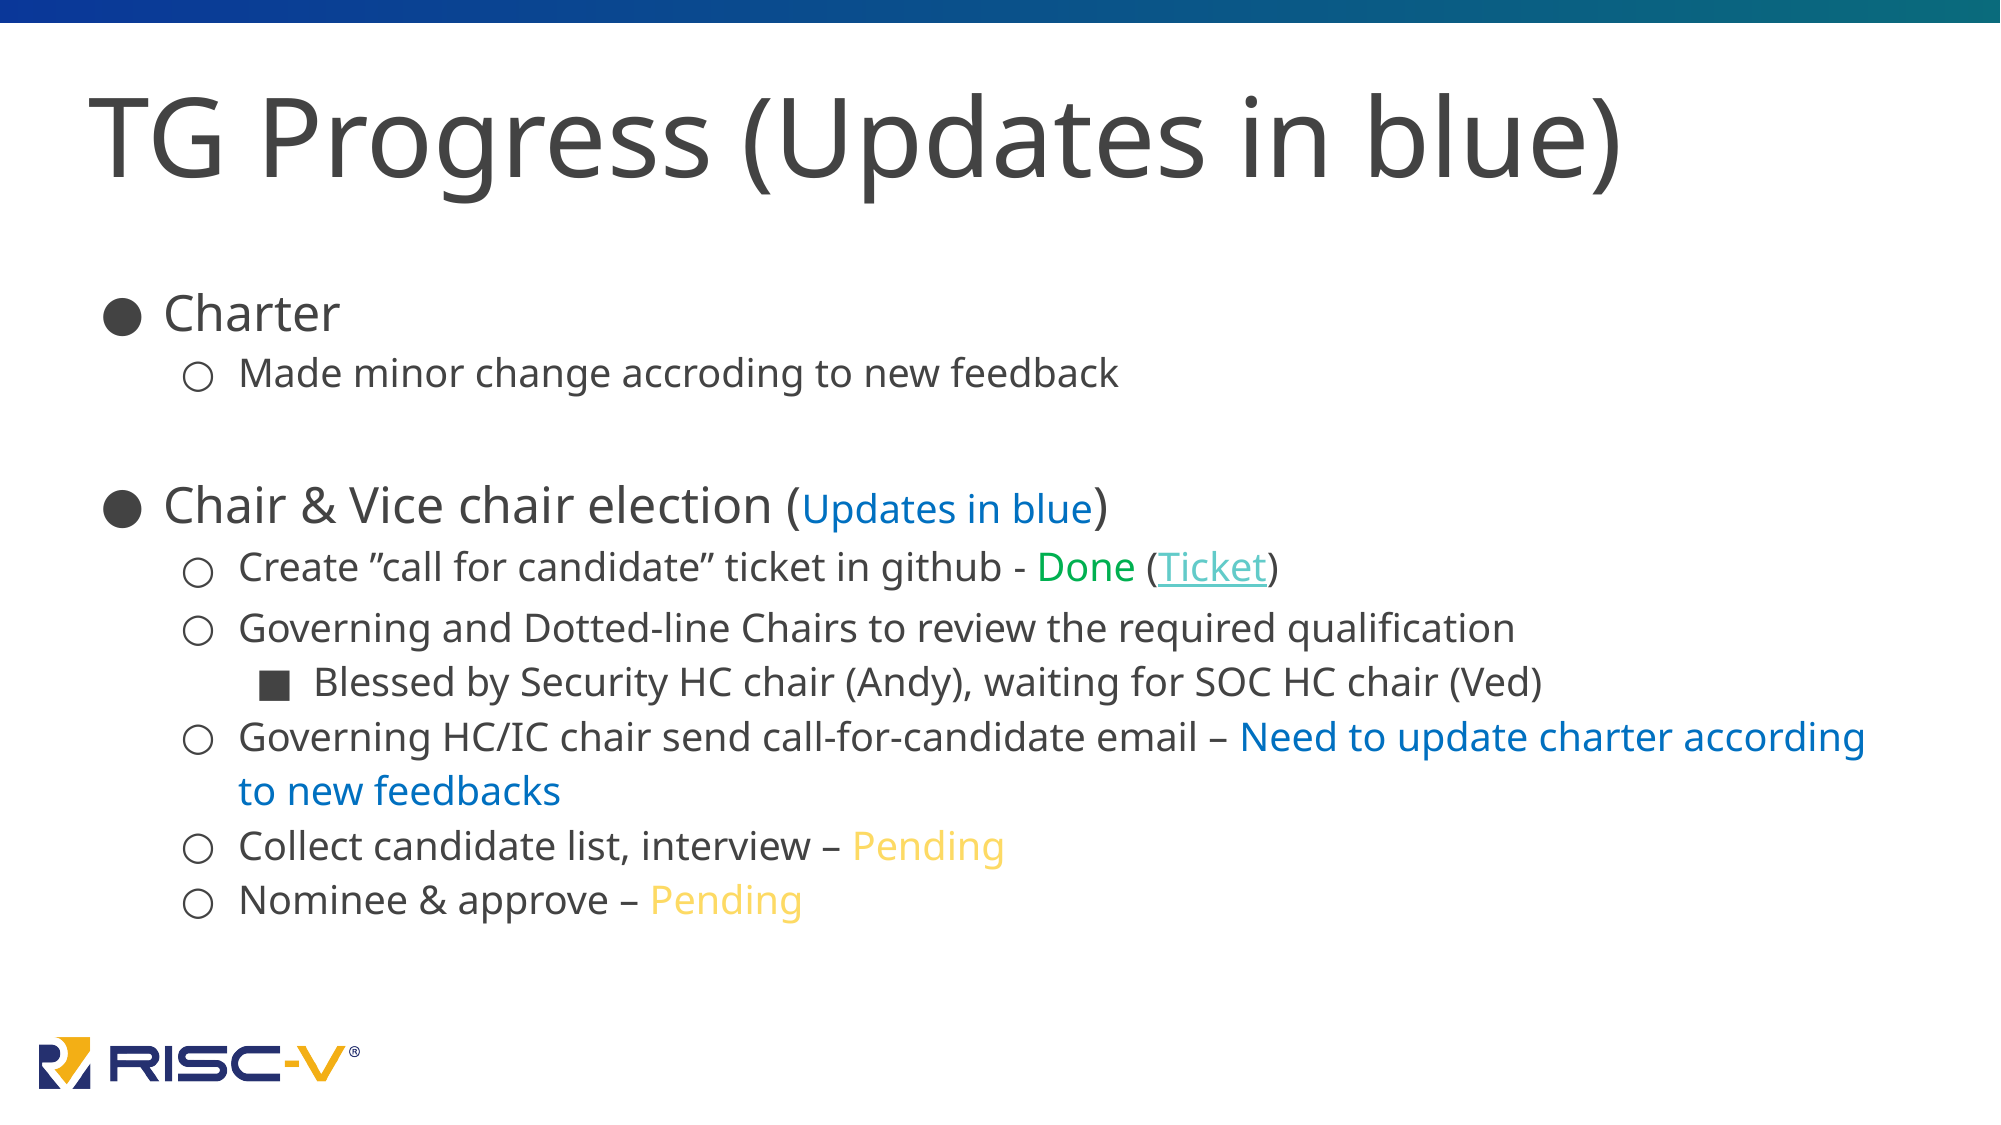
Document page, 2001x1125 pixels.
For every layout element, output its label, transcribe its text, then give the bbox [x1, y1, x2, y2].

list Charter Made minor change accroding to new feedback Chair & Vice chair election (Updates in blue) Create ”call for candidate” ticket in github - Done (Ticket) Governing and Dotted-line Chairs to review the required qualification Blessed by Security HC chair (Andy), waiting for SOC HC chair (Ved) Governing HC/IC chair send call-for-candidate email – Need to update charter according to new feedbacks Collect candidate list, interview – Pending Nominee & approve – Pending [68, 252, 1932, 1000]
picture [39, 1037, 360, 1089]
title TG Progress (Updates in blue) [68, 47, 1932, 211]
